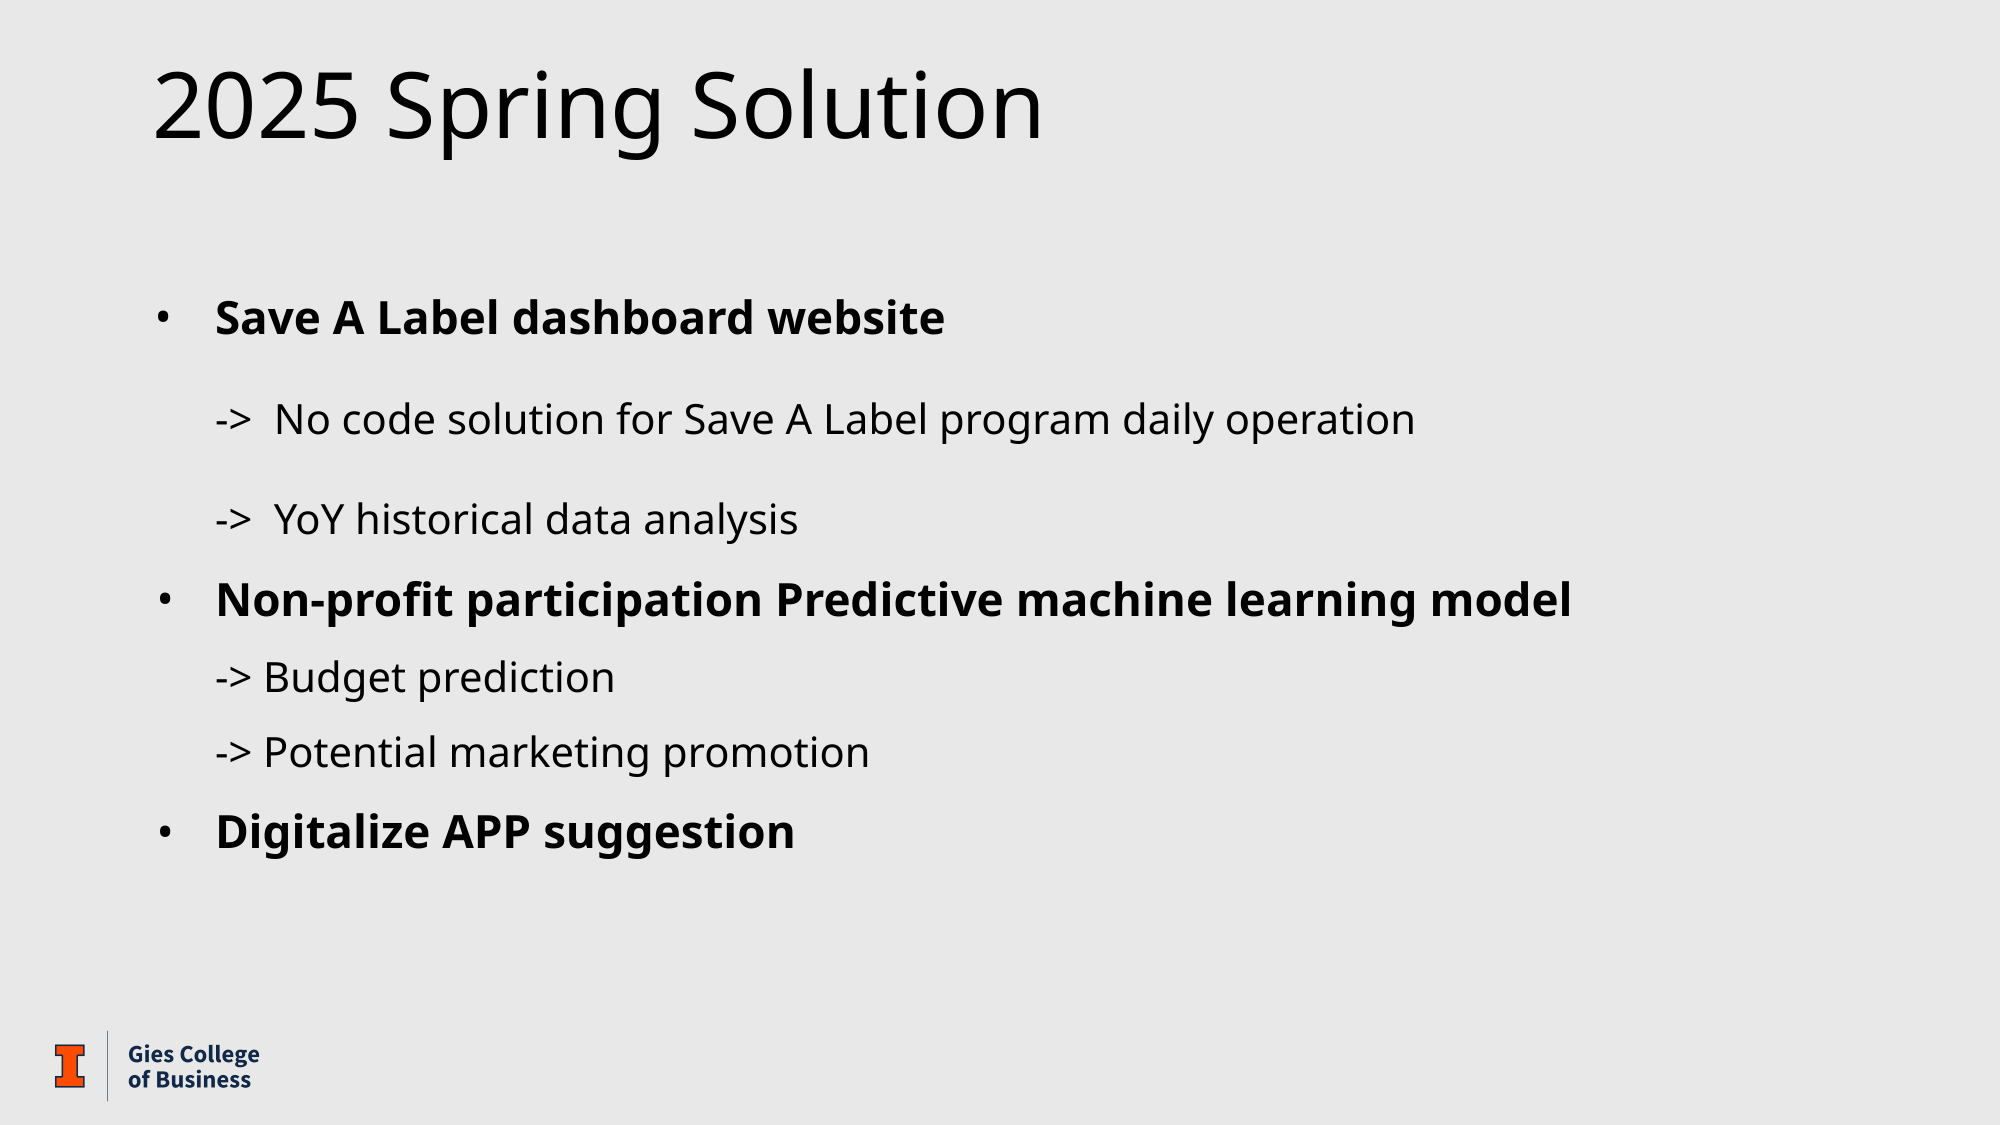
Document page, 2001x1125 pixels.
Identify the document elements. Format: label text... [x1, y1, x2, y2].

list Save A Label dashboard website -> No code solution for Save A Label program daily operation -> YoY historical data analysis Non-profit participation Predictive machine learning model -> Budget prediction -> Potential marketing promotion Digitalize APP suggestion [125, 178, 1850, 1027]
title 2025 Spring Solution [137, 0, 1863, 218]
picture [44, 1026, 270, 1107]
